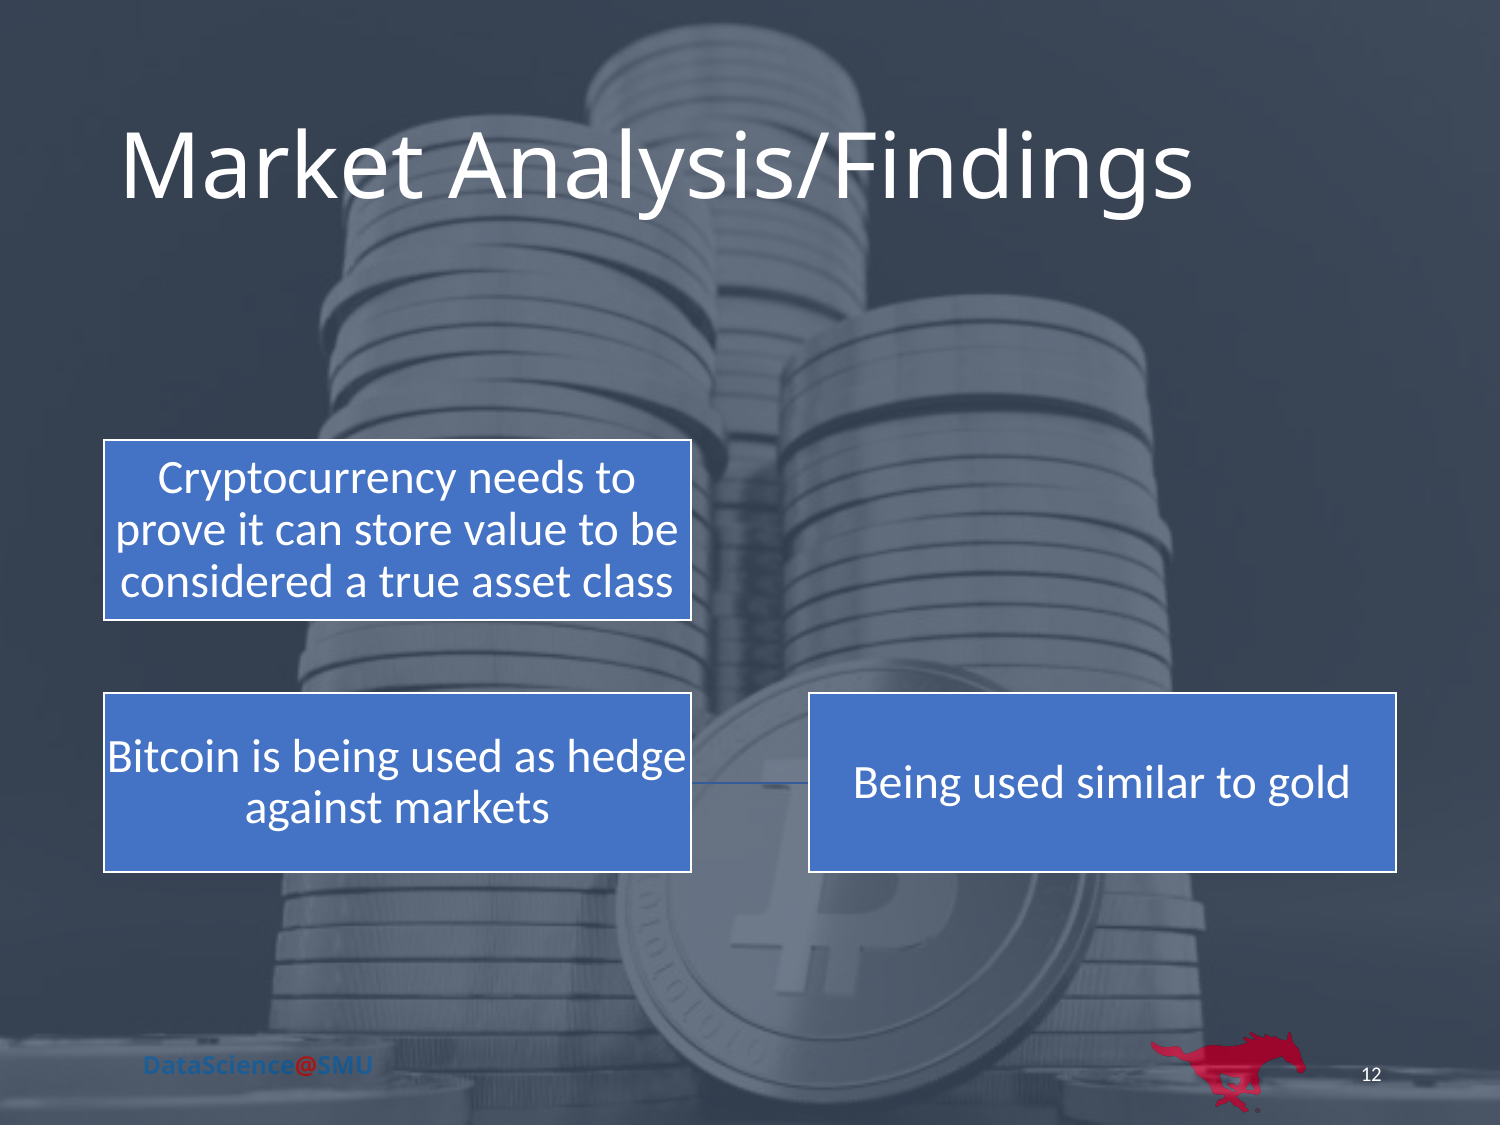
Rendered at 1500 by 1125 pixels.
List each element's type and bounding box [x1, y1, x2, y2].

picture [0, 0, 1500, 1125]
list [103, 299, 1397, 1014]
